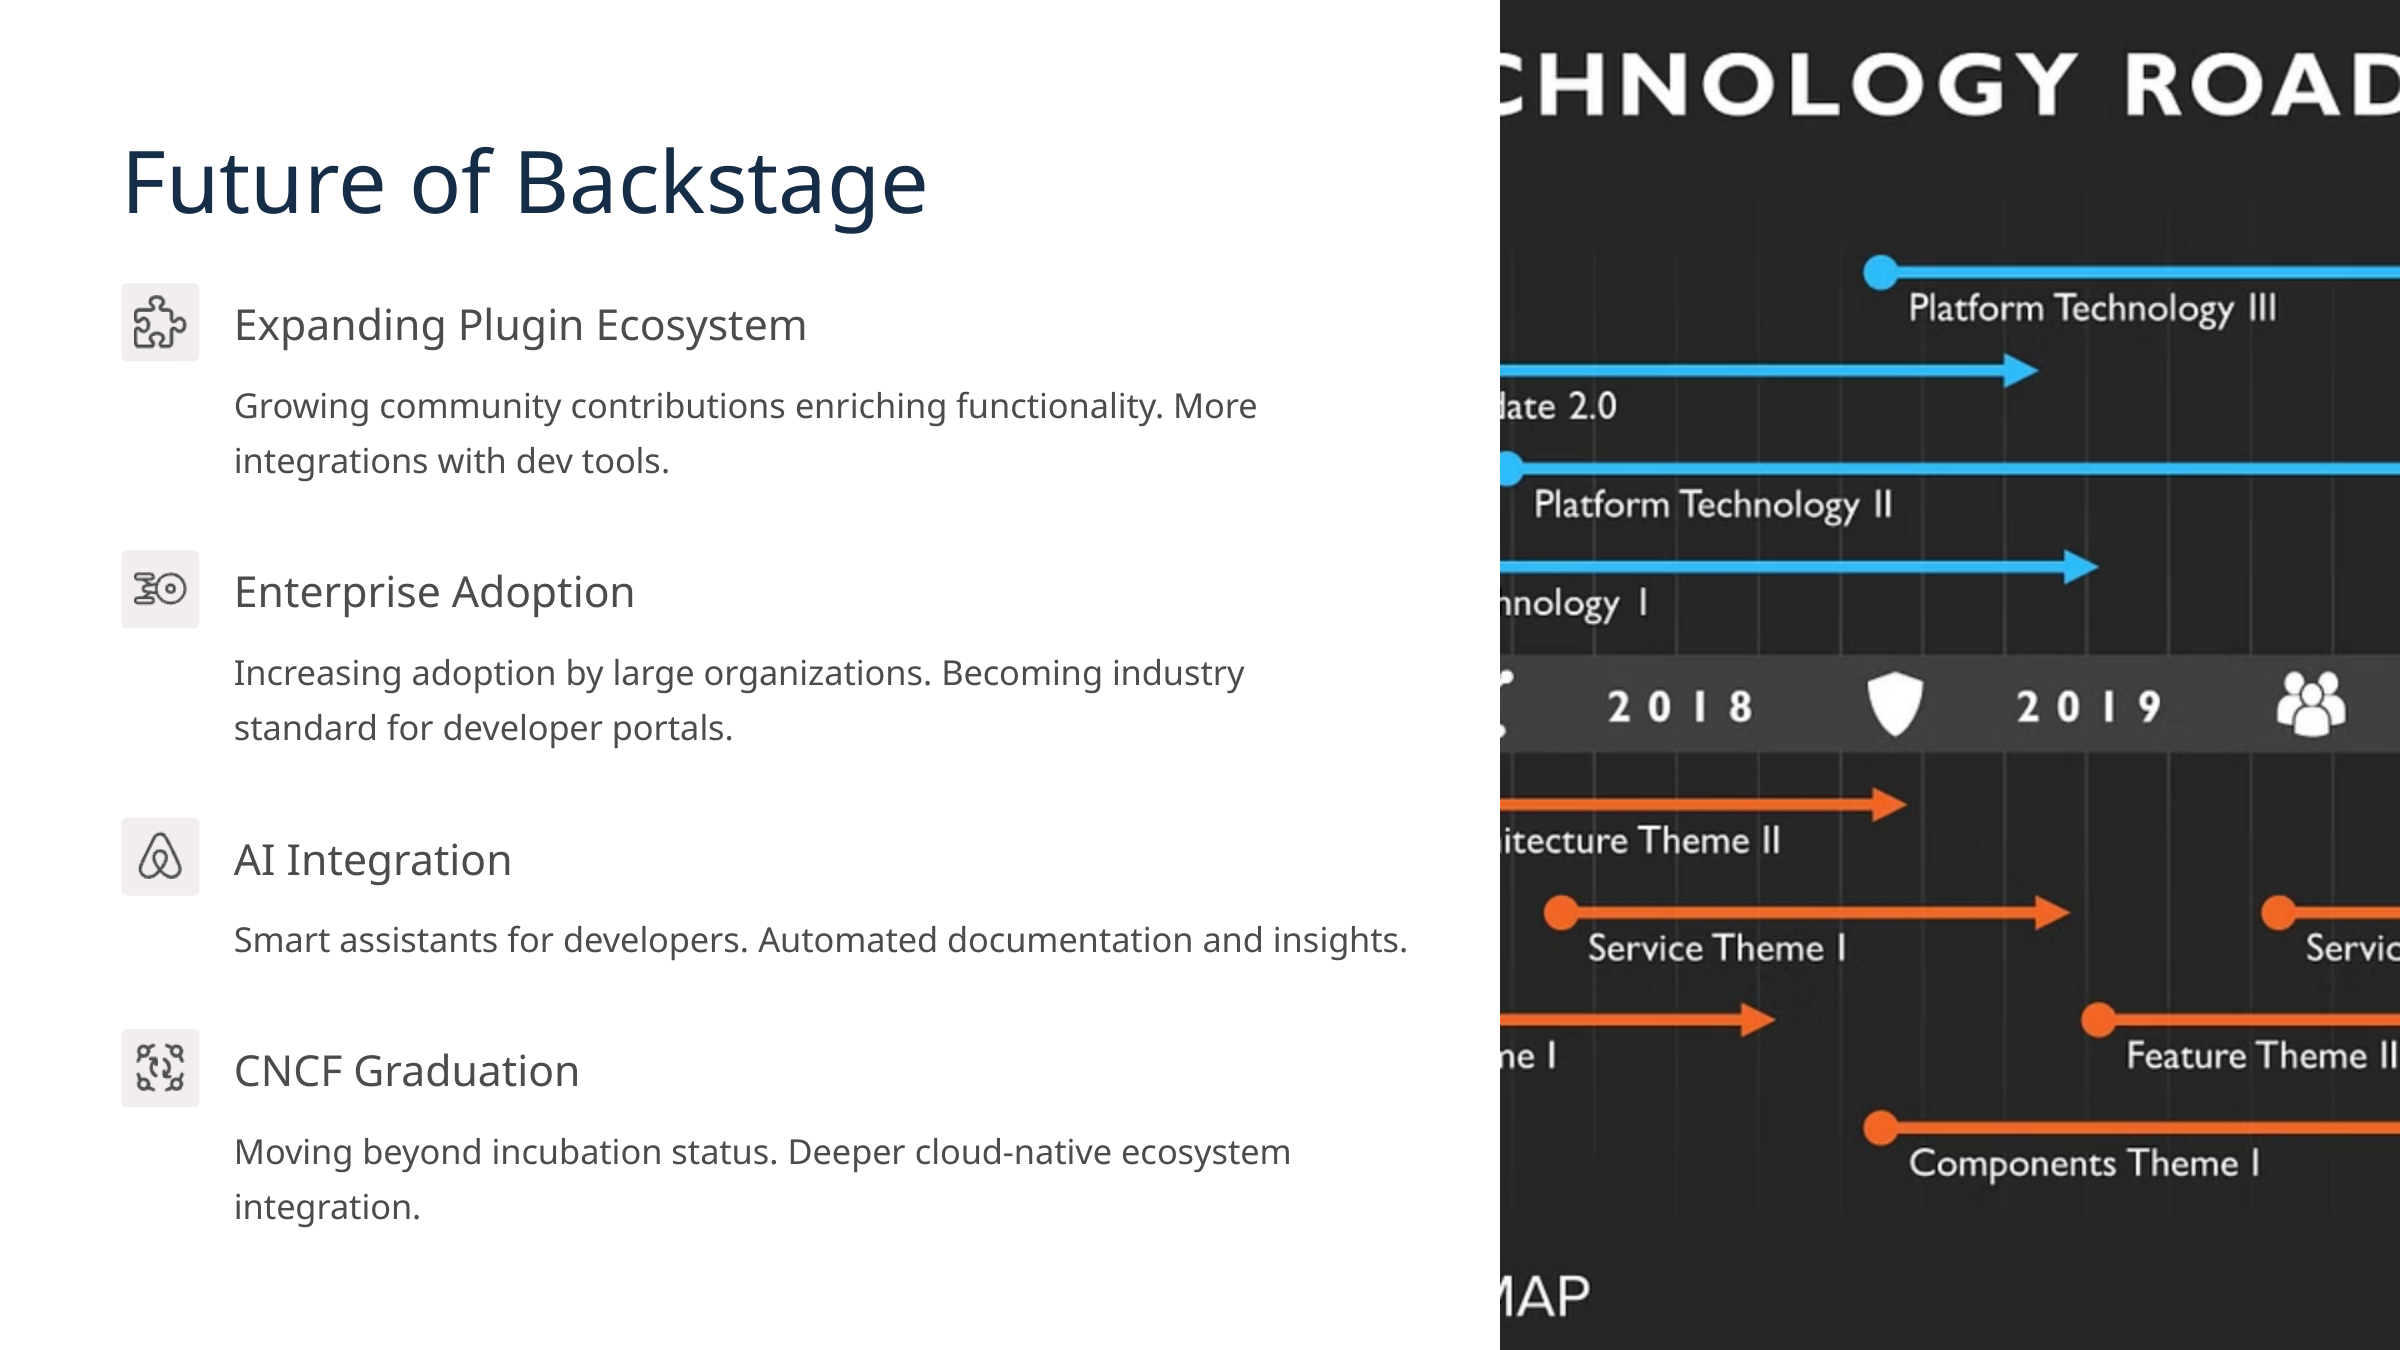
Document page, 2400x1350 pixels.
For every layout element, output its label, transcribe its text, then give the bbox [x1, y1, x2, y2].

text_box [121, 550, 200, 629]
text_box [121, 283, 200, 362]
text_box AI Integration [234, 829, 668, 884]
text_box [121, 817, 200, 896]
text_box [121, 1029, 200, 1108]
text_box CNCF Graduation [234, 1041, 668, 1096]
text_box Smart assistants for developers. Automated documentation and insights. [233, 904, 1379, 960]
text_box Expanding Plugin Ecosystem [234, 295, 752, 350]
text_box Growing community contributions enriching functionality. More integrations with dev tools. [233, 370, 1379, 482]
picture [134, 289, 187, 355]
picture [1499, 0, 2400, 1350]
text_box Future of Backstage [121, 122, 989, 232]
picture [134, 823, 187, 890]
picture [134, 1035, 187, 1101]
picture [134, 556, 187, 622]
text_box Increasing adoption by large organizations. Becoming industry standard for developer portals. [233, 637, 1379, 749]
text_box Moving beyond incubation status. Deeper cloud-native ecosystem integration. [233, 1116, 1379, 1228]
text_box Enterprise Adoption [234, 562, 668, 617]
